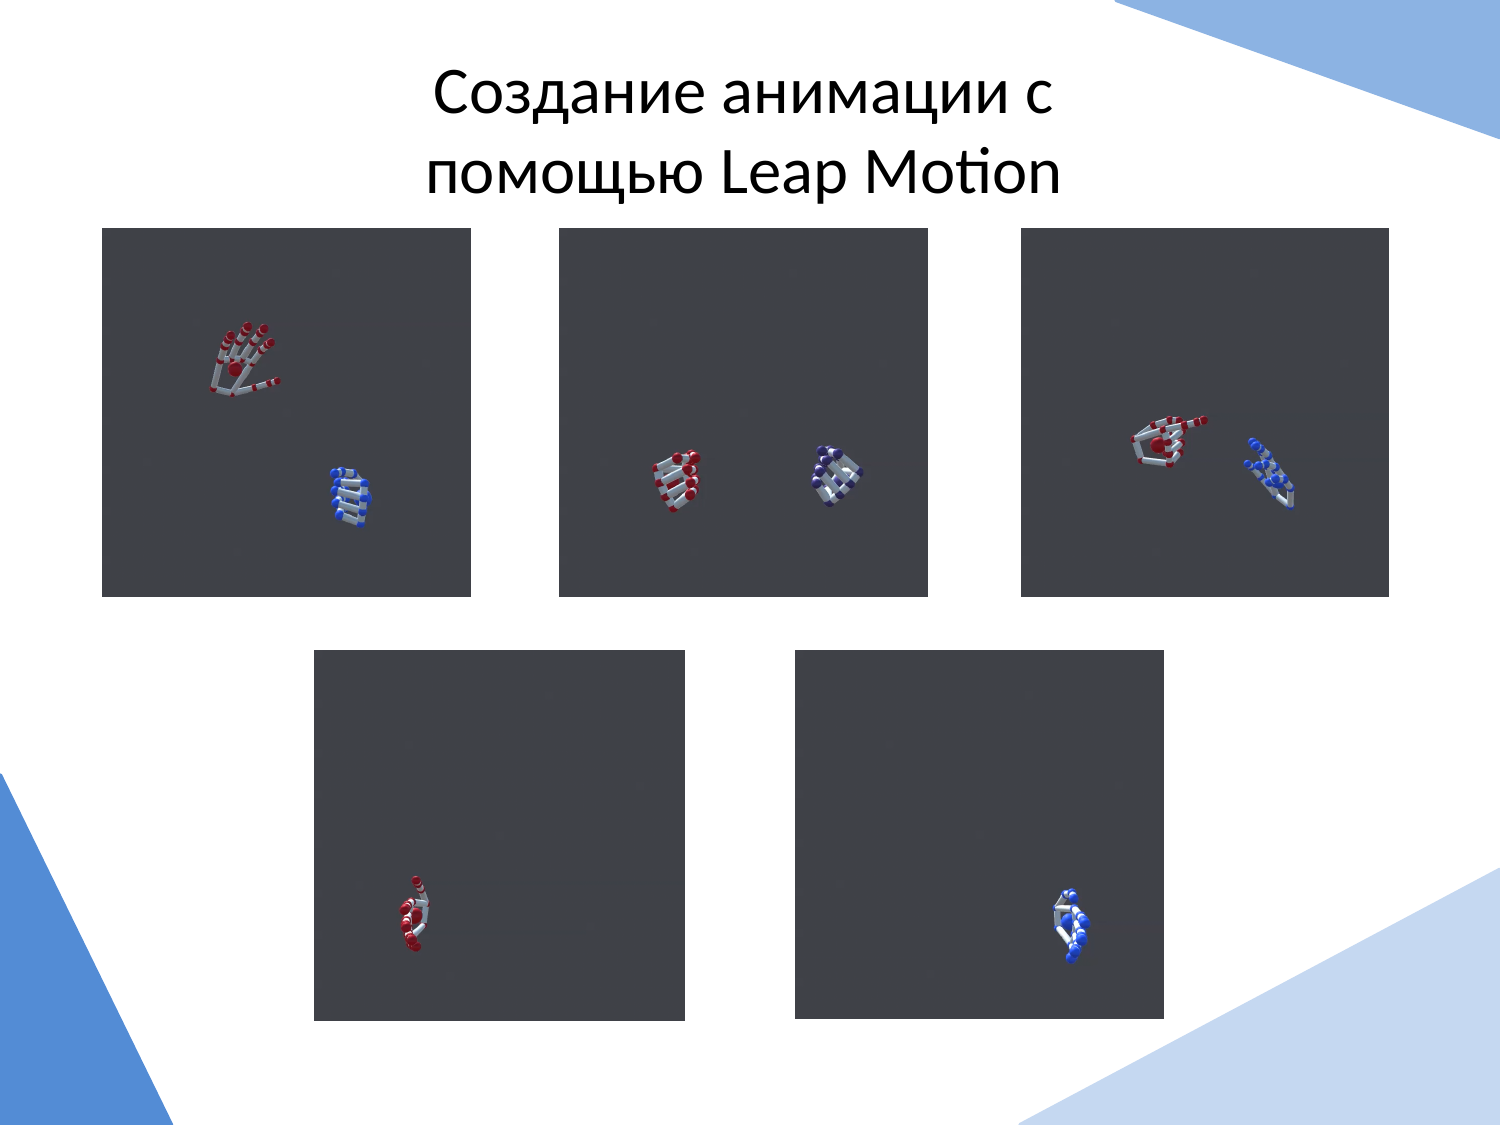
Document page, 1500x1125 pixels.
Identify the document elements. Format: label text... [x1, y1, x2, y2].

text_box [0, 775, 172, 1125]
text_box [558, 227, 929, 598]
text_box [794, 649, 1165, 1020]
text_box [1020, 869, 1500, 1125]
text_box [101, 227, 472, 598]
text_box [1116, 0, 1500, 138]
text_box Создание анимации с помощью Leap Motion [122, 39, 1366, 206]
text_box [1019, 227, 1390, 598]
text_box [313, 649, 686, 1022]
